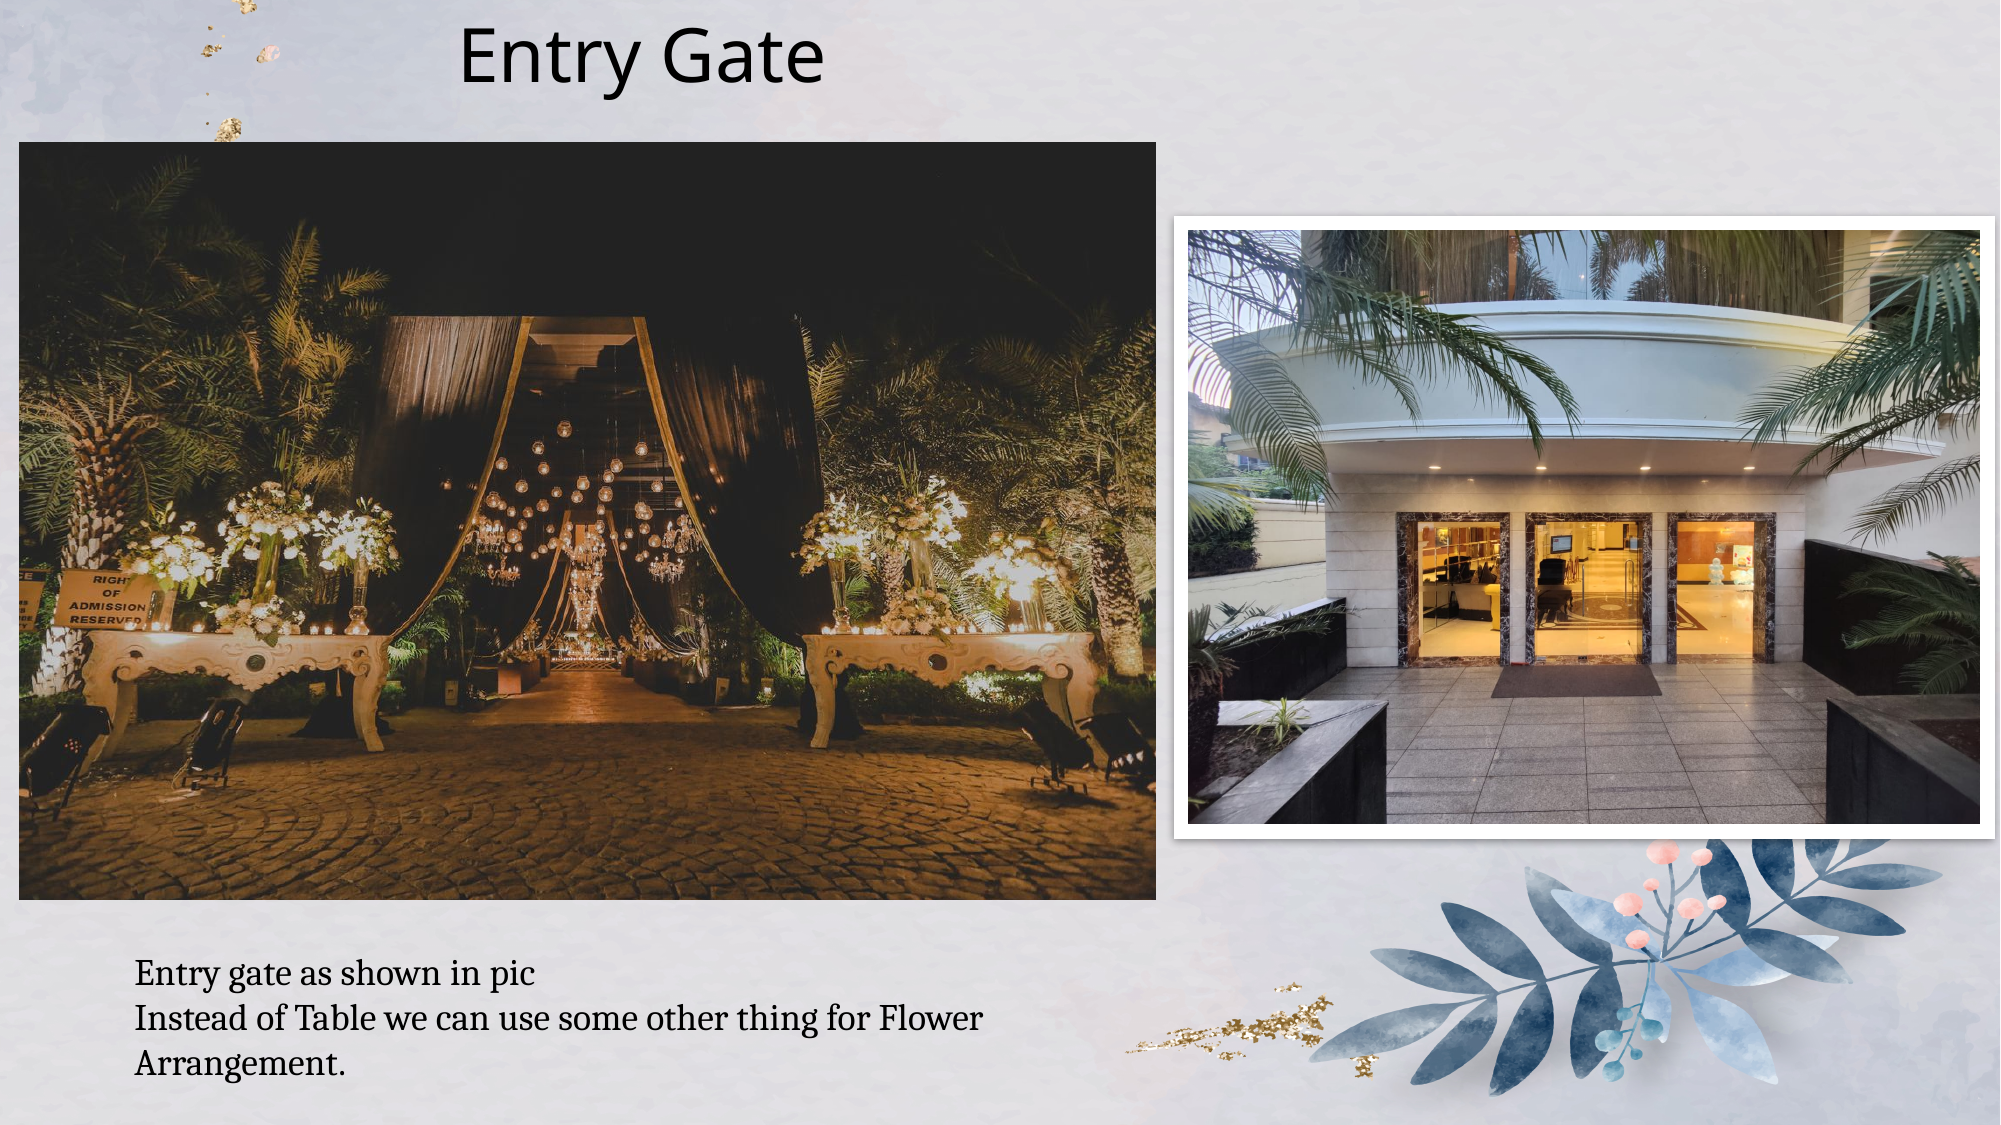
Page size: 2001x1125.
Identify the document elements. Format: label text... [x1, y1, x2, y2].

text_box Entry gate as shown in pic Instead of Table we can use some other thing for Flower Arrangement. [119, 940, 1011, 1091]
text_box Entry Gate [442, 0, 1032, 105]
picture [0, 0, 2001, 1125]
